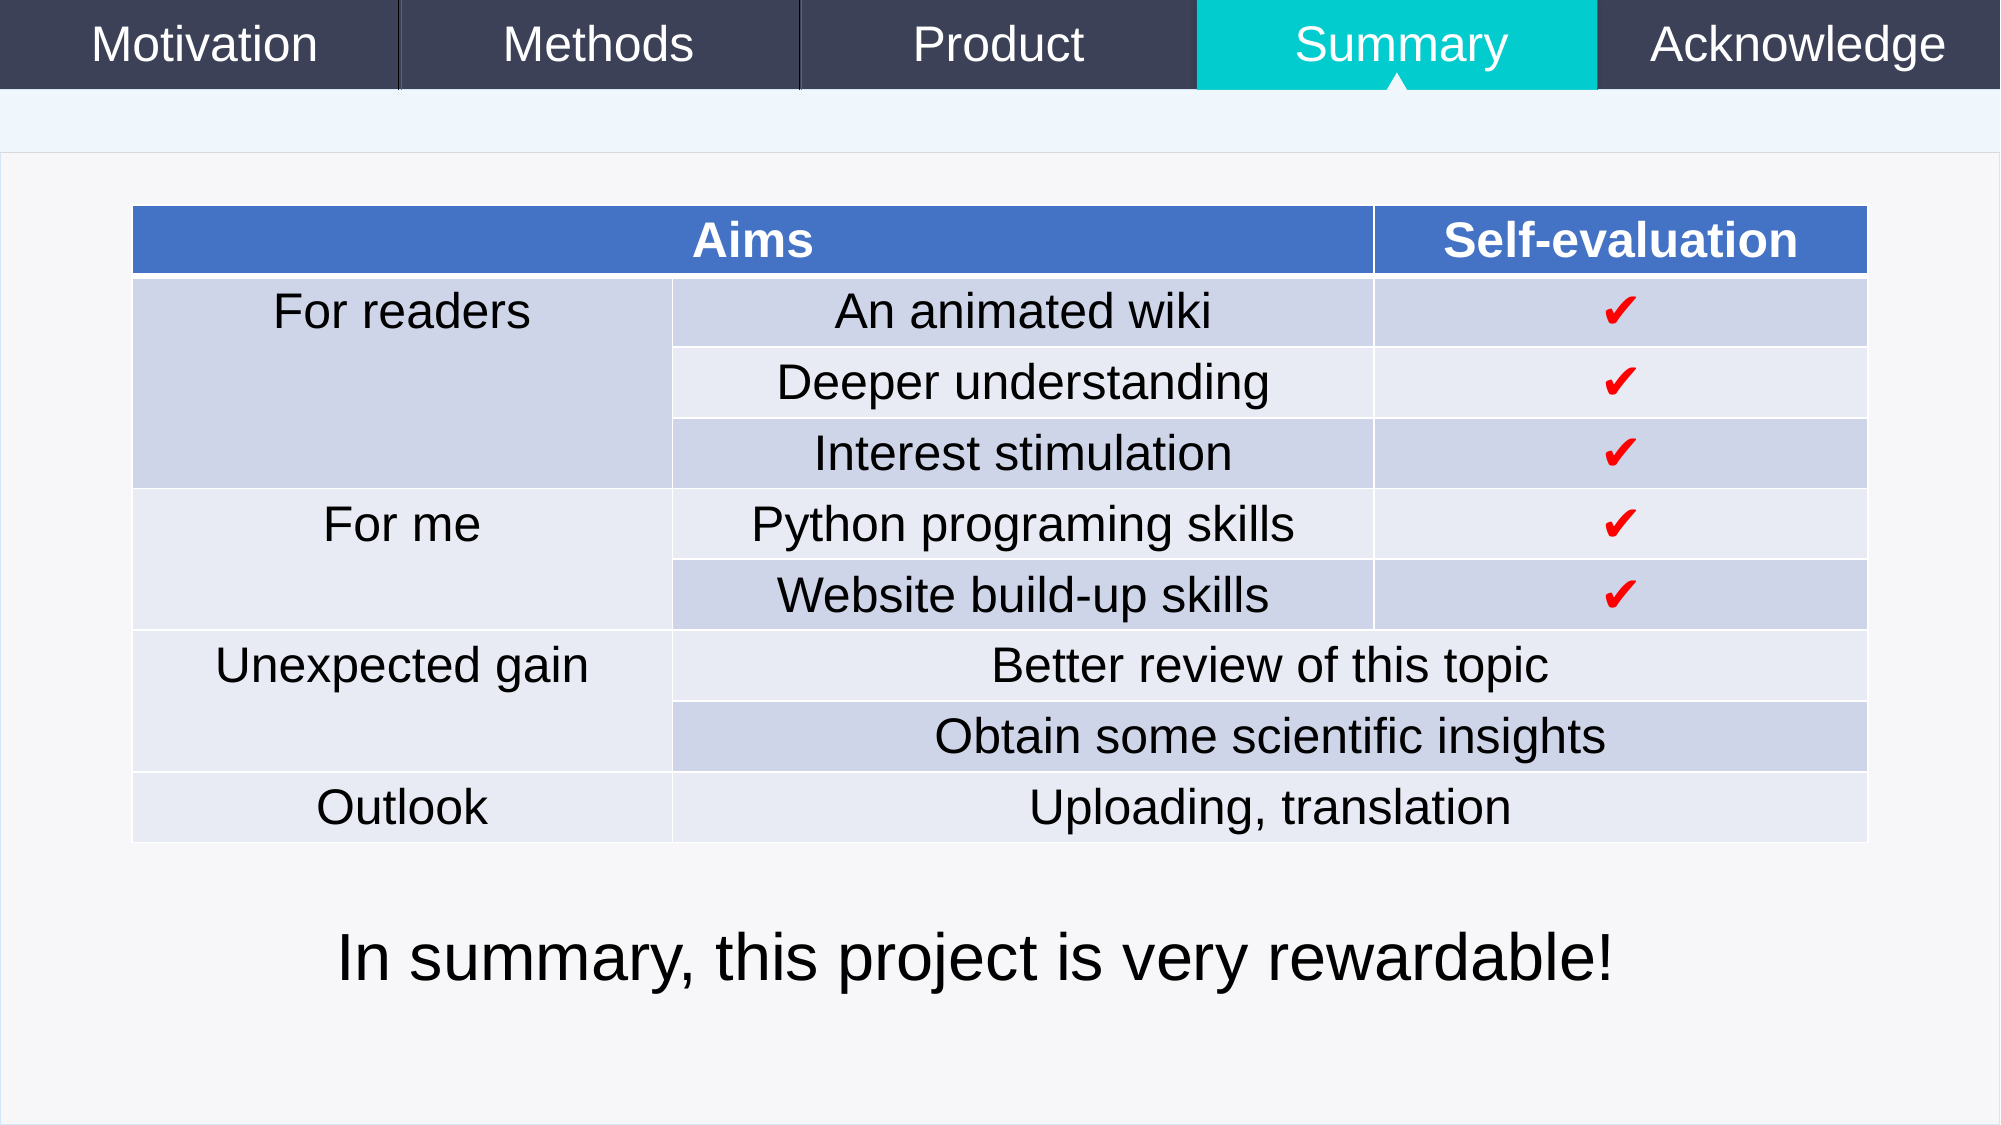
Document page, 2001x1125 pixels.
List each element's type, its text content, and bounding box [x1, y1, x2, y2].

table_cell ✔ [1375, 560, 1867, 629]
table_cell An animated wiki [673, 279, 1373, 346]
table_cell Website build-up skills [673, 560, 1373, 629]
table_cell For readers [133, 279, 672, 488]
text_box In summary, this project is very rewardable! [321, 906, 1757, 1125]
table_cell Outlook [133, 773, 672, 842]
table_cell Obtain some scientific insights [673, 702, 1867, 771]
table_cell Python programing skills [673, 489, 1373, 558]
table_cell ✔ [1375, 348, 1867, 417]
table_cell Unexpected gain [133, 631, 672, 771]
table_header Self-evaluation [1375, 206, 1867, 273]
table_cell ✔ [1375, 489, 1867, 558]
table_cell Interest stimulation [673, 419, 1373, 488]
table_cell Better review of this topic [673, 631, 1867, 700]
table_cell ✔ [1375, 279, 1867, 346]
table_cell Uploading, translation [673, 773, 1867, 842]
table_header Aims [133, 206, 1373, 273]
table_cell Deeper understanding [673, 348, 1373, 417]
table_cell ✔ [1375, 419, 1867, 488]
table_cell For me [133, 489, 672, 629]
